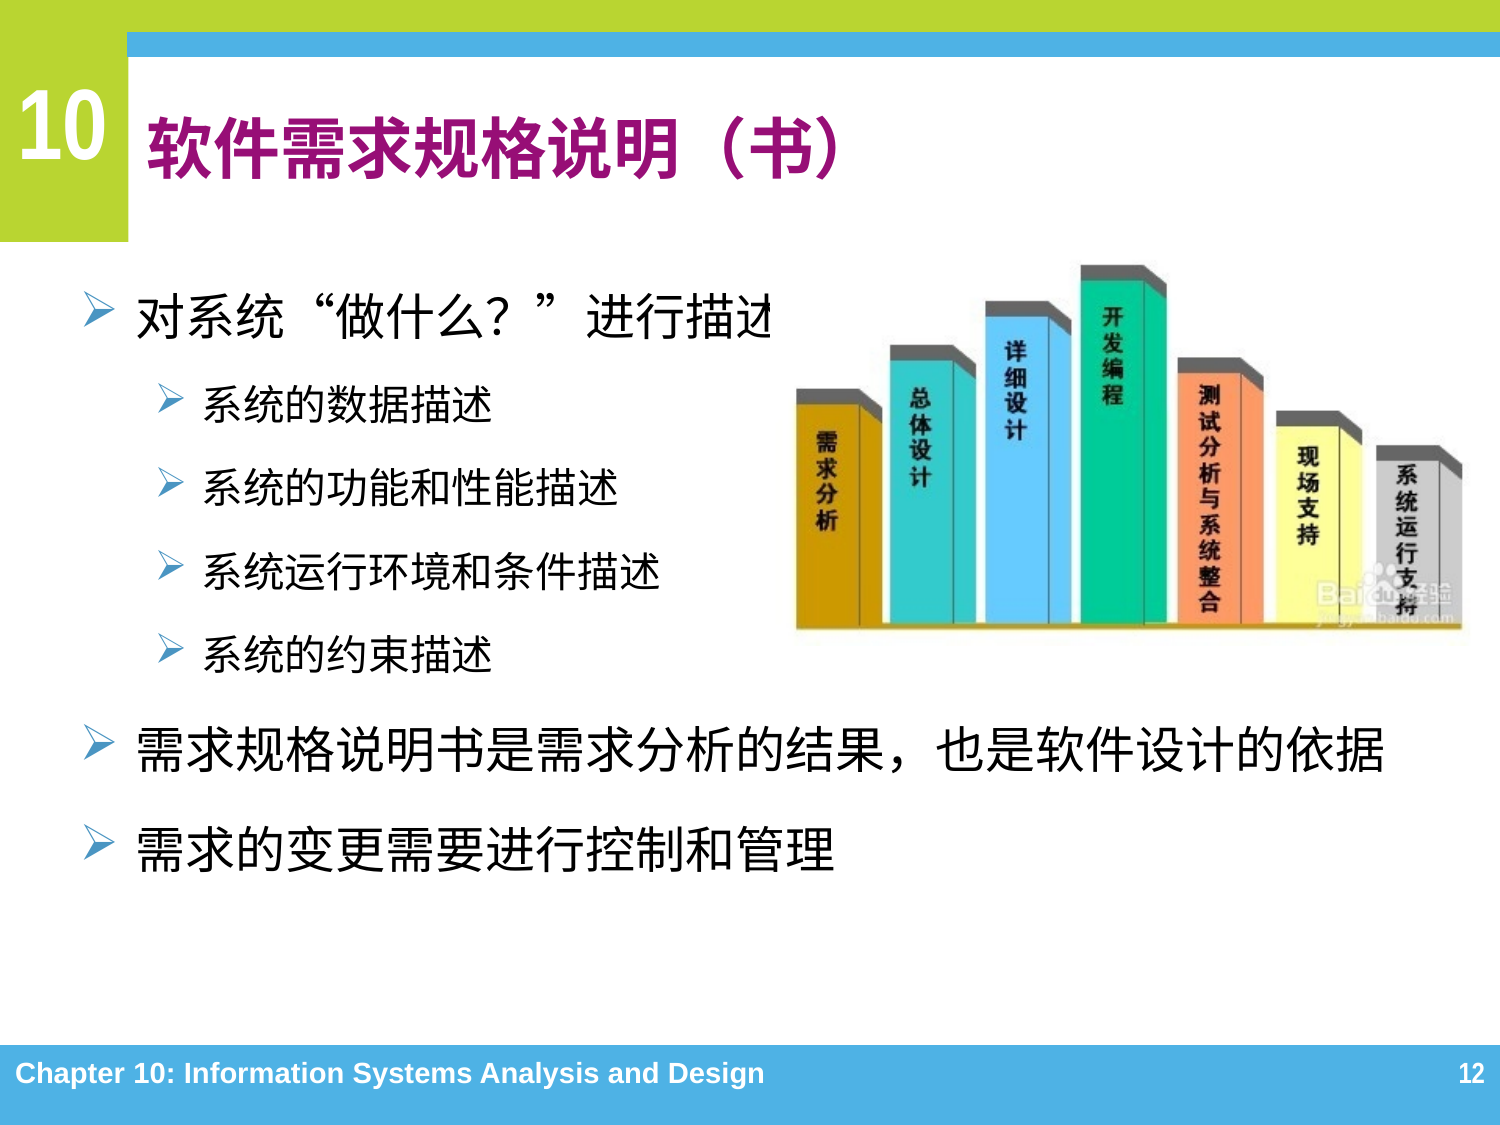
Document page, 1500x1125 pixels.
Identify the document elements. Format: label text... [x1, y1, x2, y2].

title 软件需求规格说明（书） [740, 60, 1500, 234]
footer Chapter 10: Information Systems Analysis and Design [0, 1046, 1149, 1125]
slide_number 12 [1149, 1046, 1500, 1125]
text_box [10, 0, 740, 375]
picture [769, 248, 1500, 646]
list 对系统“做什么？”进行描述 系统的数据描述 系统的功能和性能描述 系统运行环境和条件描述 系统的约束描述 需求规格说明书是需求分析的结果，也是软件设计的依据 需求的变更需要进行控制和管理 [64, 247, 1440, 1006]
